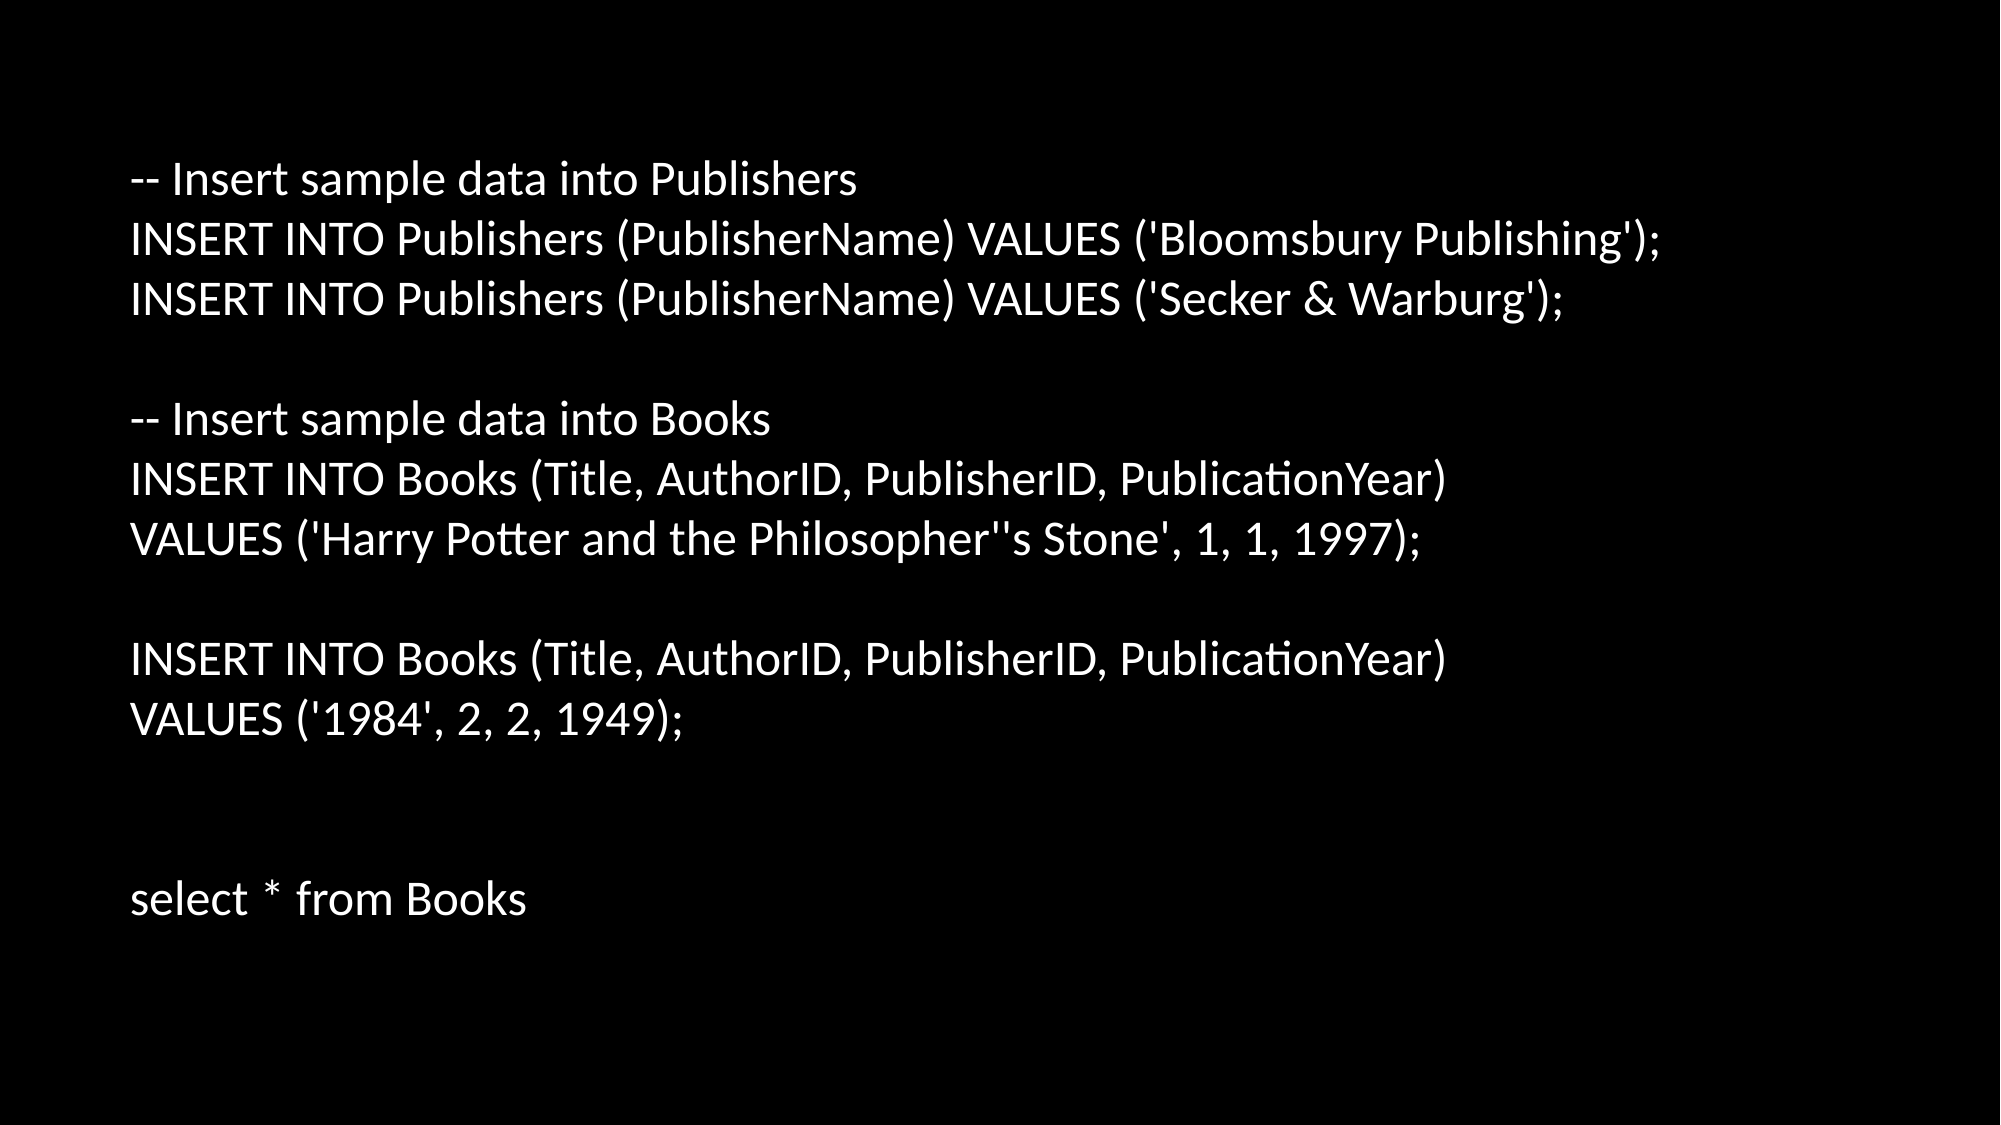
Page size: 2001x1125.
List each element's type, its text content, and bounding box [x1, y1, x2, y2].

text_box -- Insert sample data into Publishers INSERT INTO Publishers (PublisherName) VALUES ('Bloomsbury Publishing'); INSERT INTO Publishers (PublisherName) VALUES ('Secker & Warburg'); -- Insert sample data into Books INSERT INTO Books (Title, AuthorID, PublisherID, PublicationYear) VALUES ('Harry Potter and the Philosopher''s Stone', 1, 1, 1997); INSERT INTO Books (Title, AuthorID, PublisherID, PublicationYear) VALUES ('1984', 2, 2, 1949); select * from Books [115, 138, 1830, 934]
